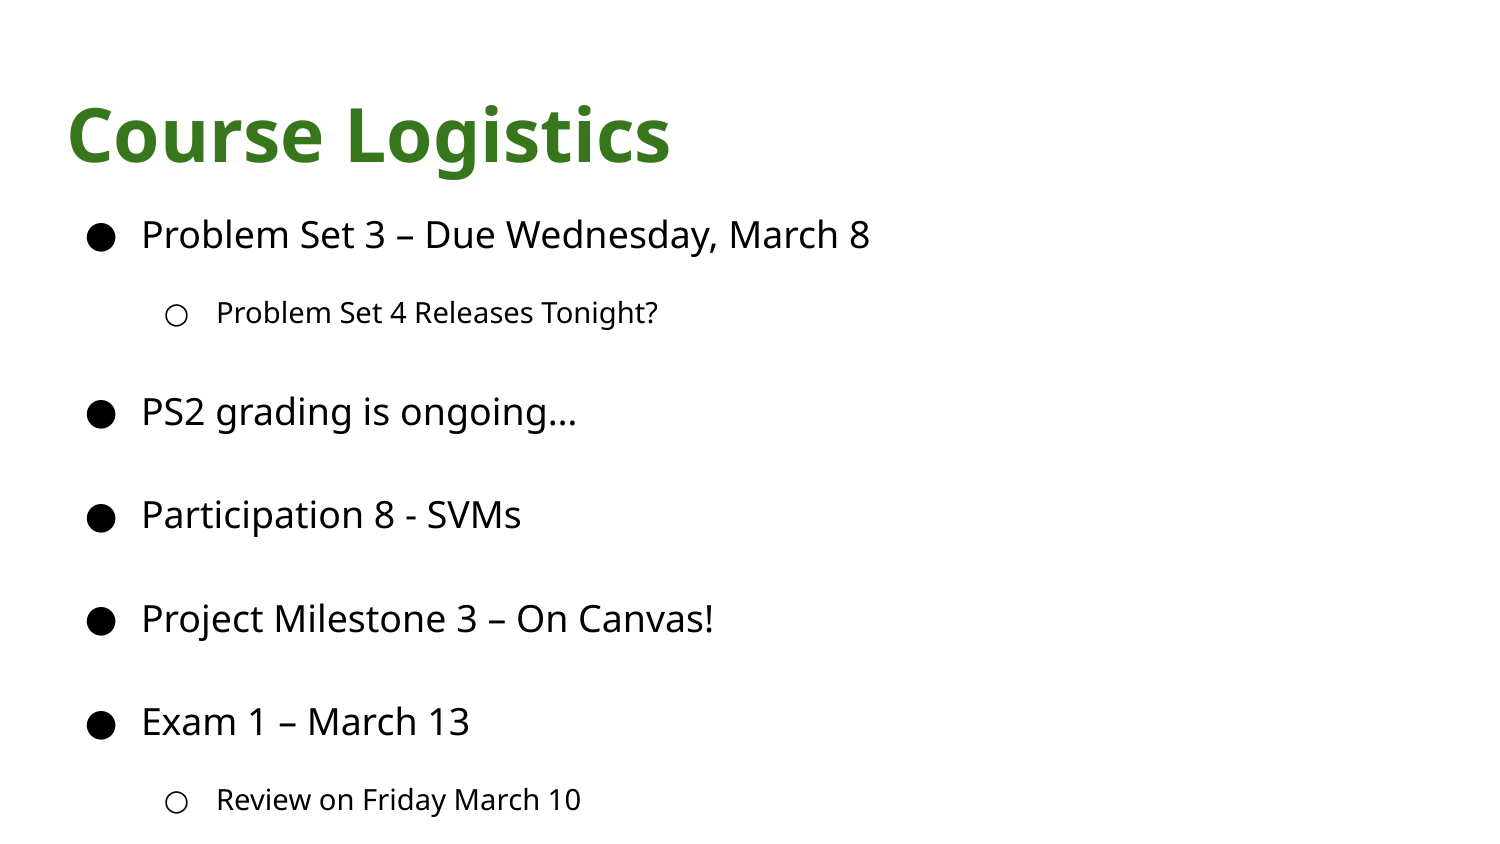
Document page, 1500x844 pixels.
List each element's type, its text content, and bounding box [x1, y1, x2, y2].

list Problem Set 3 – Due Wednesday, March 8 Problem Set 4 Releases Tonight? PS2 grading is ongoing… Participation 8 - SVMs Project Milestone 3 – On Canvas! Exam 1 – March 13 Review on Friday March 10 [51, 189, 1449, 750]
title Course Logistics [51, 72, 1449, 167]
